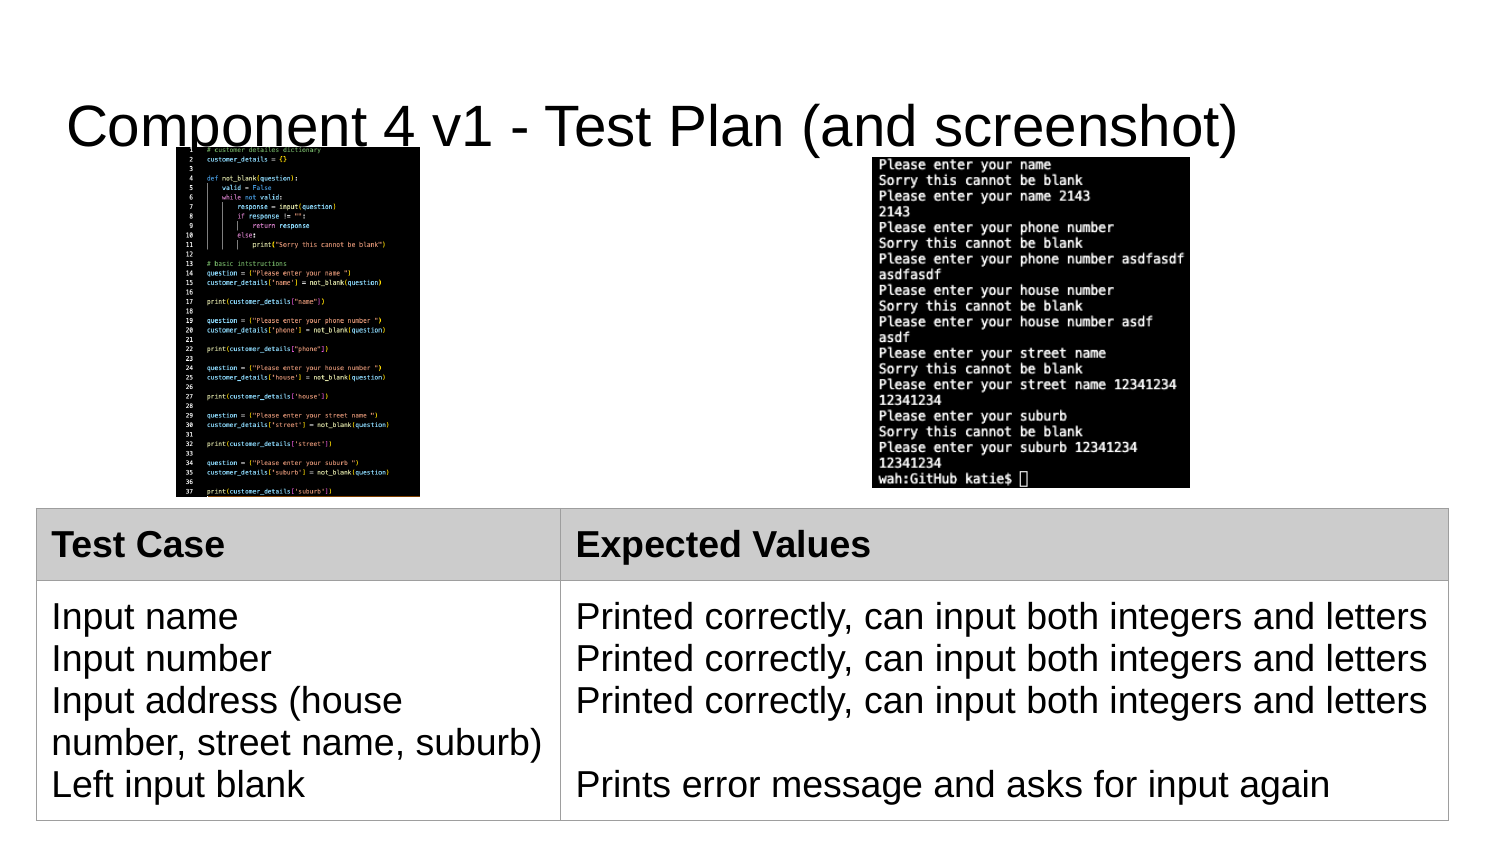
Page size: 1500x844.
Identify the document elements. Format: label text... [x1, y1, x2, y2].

table_cell Printed correctly, can input both integers and letters Printed correctly, can input both integers and letters Printed correctly, can input both integers and letters Prints error message and asks for input again [561, 581, 1448, 820]
picture [872, 157, 1191, 488]
title Component 4 v1 - Test Plan (and screenshot) [51, 72, 1449, 167]
picture [176, 147, 421, 497]
table_cell Input name Input number Input address (house number, street name, suburb) Left input blank [37, 581, 560, 820]
table_header Expected Values [561, 509, 1448, 580]
table_header Test Case [37, 509, 560, 580]
